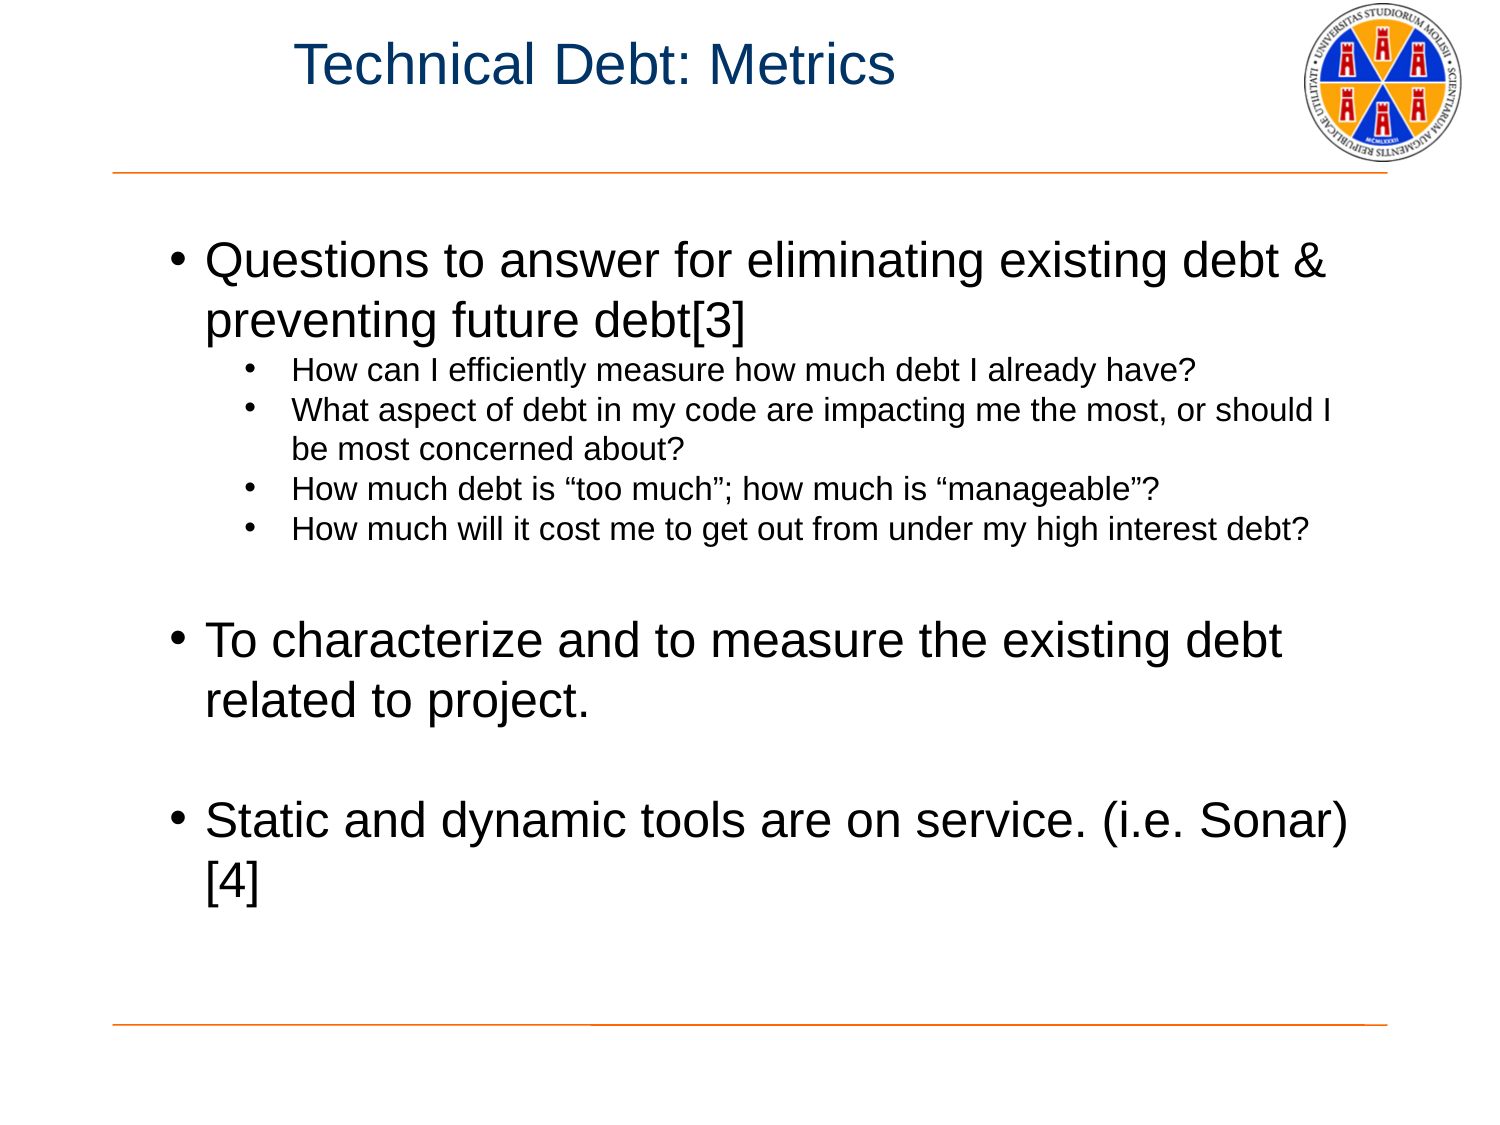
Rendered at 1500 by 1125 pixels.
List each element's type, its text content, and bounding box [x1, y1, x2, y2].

text_box Technical Debt: Metrics [278, 18, 1211, 157]
text_box CSSE [1193, 1019, 1461, 1072]
picture [1269, 0, 1500, 166]
text_box Questions to answer for eliminating existing debt & preventing future debt[3] How can I efficiently measure how much debt I already have? What aspect of debt in my code are impacting me the most, or should I be most concerned about? How much debt is “too much”; how much is “manageable”? How much will it cost me to get out from under my high interest debt? To characterize and to measure the existing debt related to project. Static and dynamic tools are on service. (i.e. Sonar) [4] [154, 160, 1369, 915]
